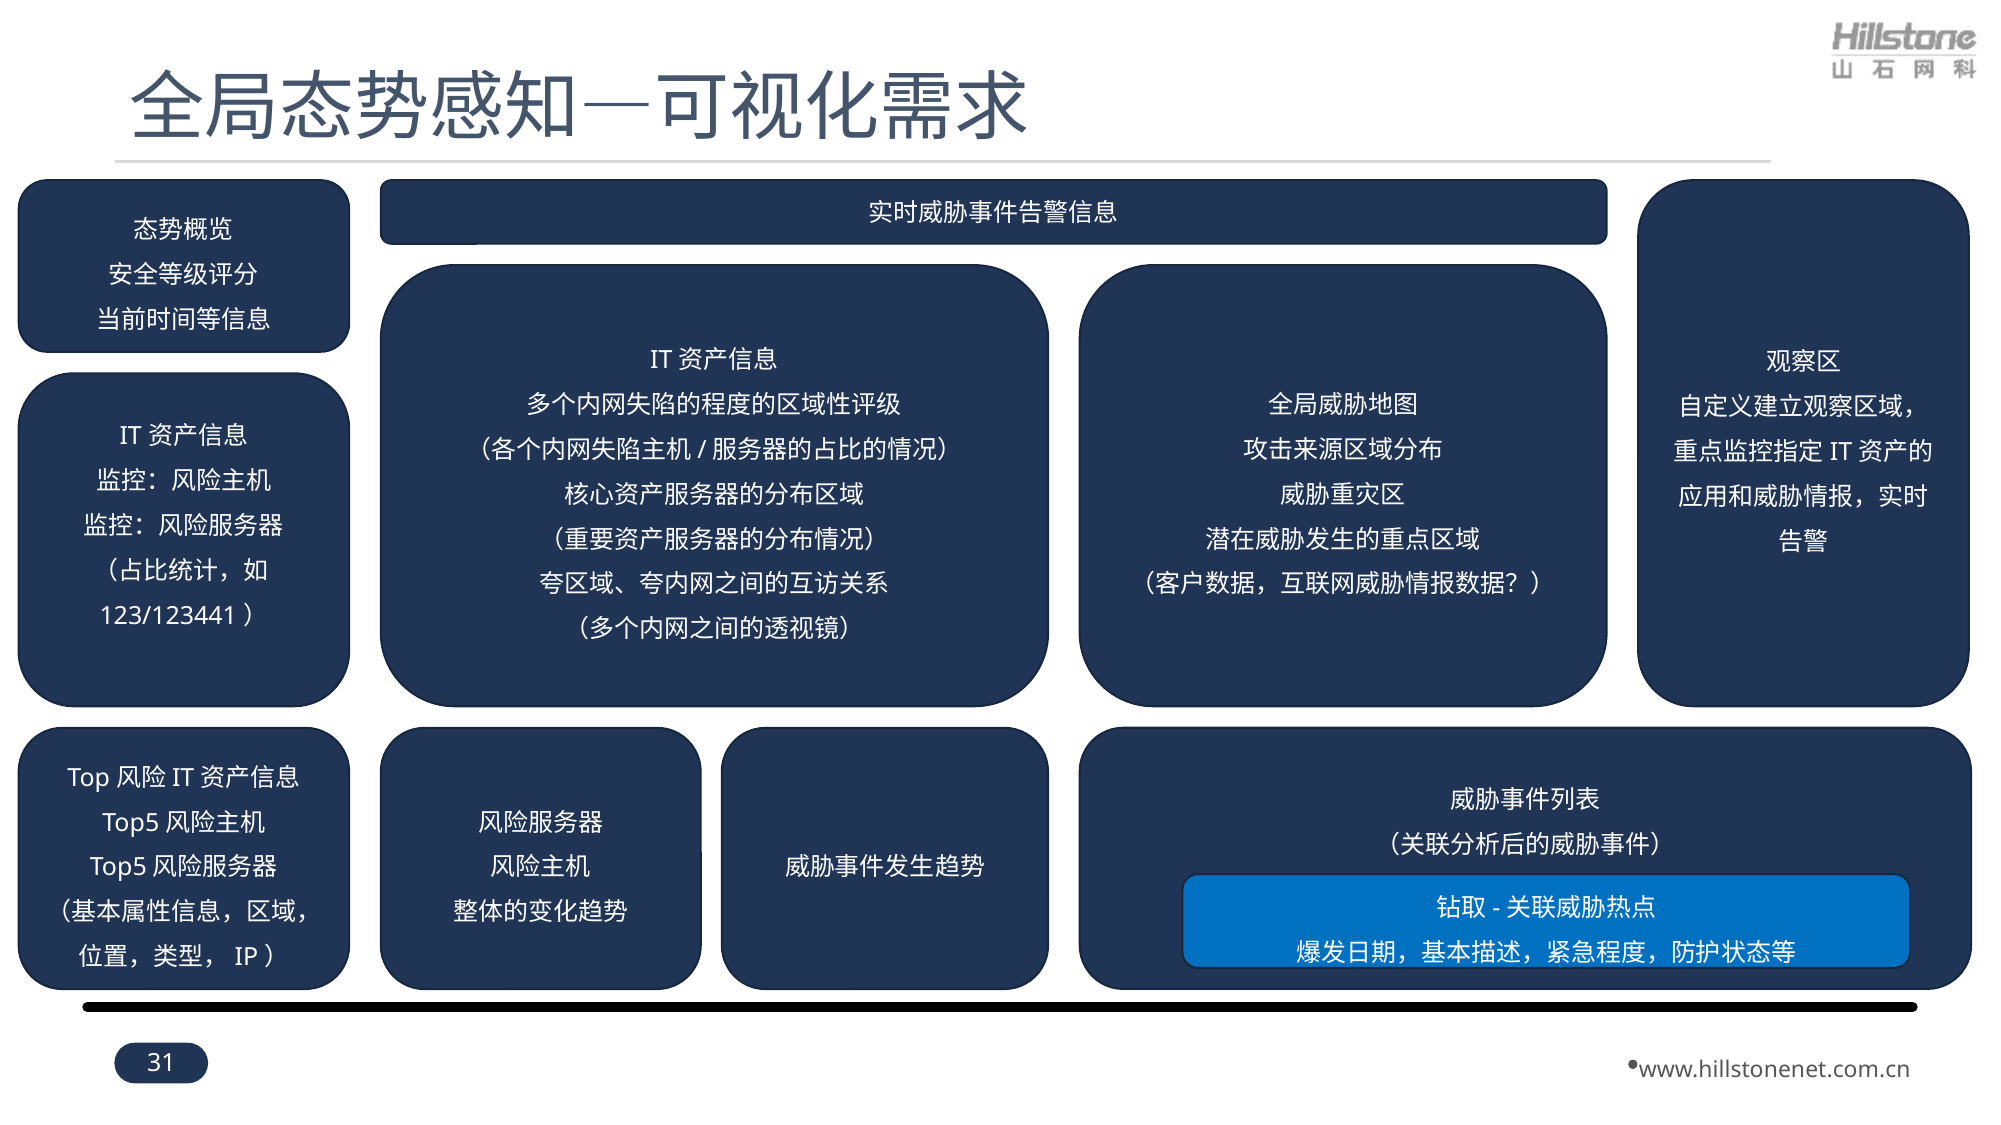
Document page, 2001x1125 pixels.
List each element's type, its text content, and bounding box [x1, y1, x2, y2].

text_box Top风险IT资产信息 Top5风险主机 Top5风险服务器 （基本属性信息，区域，位置，类型，IP） [17, 726, 351, 991]
picture [1817, 13, 1989, 85]
text_box IT资产信息 监控：风险主机 监控：风险服务器 （占比统计，如123/123441） [17, 372, 351, 708]
text_box 全局威胁地图 攻击来源区域分布 威胁重灾区 潜在威胁发生的重点区域 （客户数据，互联网威胁情报数据？） [1078, 264, 1608, 708]
text_box 钻取-关联威胁热点 爆发日期，基本描述，紧急程度，防护状态等 [1181, 873, 1912, 969]
text_box 威胁事件列表 （关联分析后的威胁事件） [1078, 726, 1973, 990]
text_box 态势概览 安全等级评分 当前时间等信息 [17, 179, 351, 353]
slide_number 31 [114, 1042, 209, 1084]
text_box 观察区 自定义建立观察区域，重点监控指定IT资产的应用和威胁情报，实时告警 [1637, 179, 1970, 708]
text_box IT资产信息 多个内网失陷的程度的区域性评级 （各个内网失陷主机/服务器的占比的情况） 核心资产服务器的分布区域 （重要资产服务器的分布情况） 夸区域、夸内网之间的互访关系 （多个内网之间的透视镜） [379, 264, 1050, 708]
text_box 实时威胁事件告警信息 [379, 179, 1608, 245]
text_box 威胁事件发生趋势 [720, 726, 1050, 991]
text_box 风险服务器 风险主机 整体的变化趋势 [379, 726, 702, 991]
title 全局态势感知—可视化需求 [114, 59, 1724, 159]
